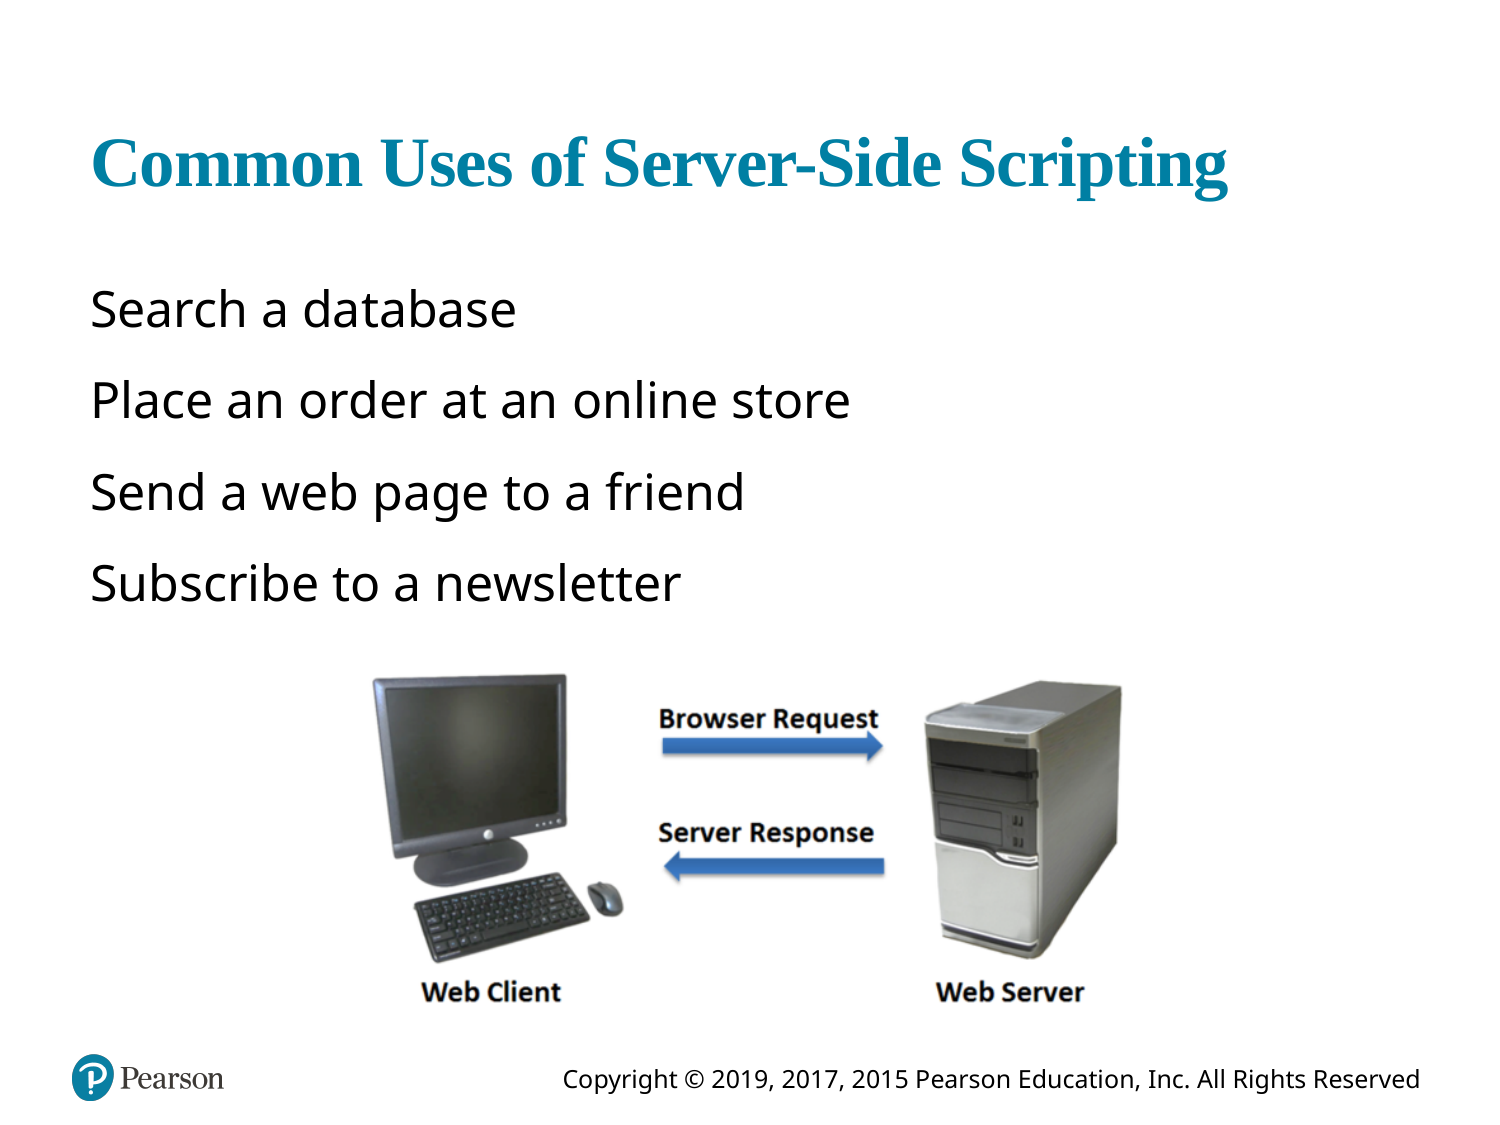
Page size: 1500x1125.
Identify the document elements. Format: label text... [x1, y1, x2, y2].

picture [80, 1063, 106, 1088]
picture [343, 641, 1157, 1023]
title Common Uses of Server-Side Scripting [75, 0, 1425, 216]
picture [98, 1054, 224, 1101]
picture [72, 1054, 88, 1070]
list Search a database Place an order at an online store Send a web page to a friend Subscribe to a newsletter [75, 262, 1425, 931]
picture [72, 1087, 83, 1101]
